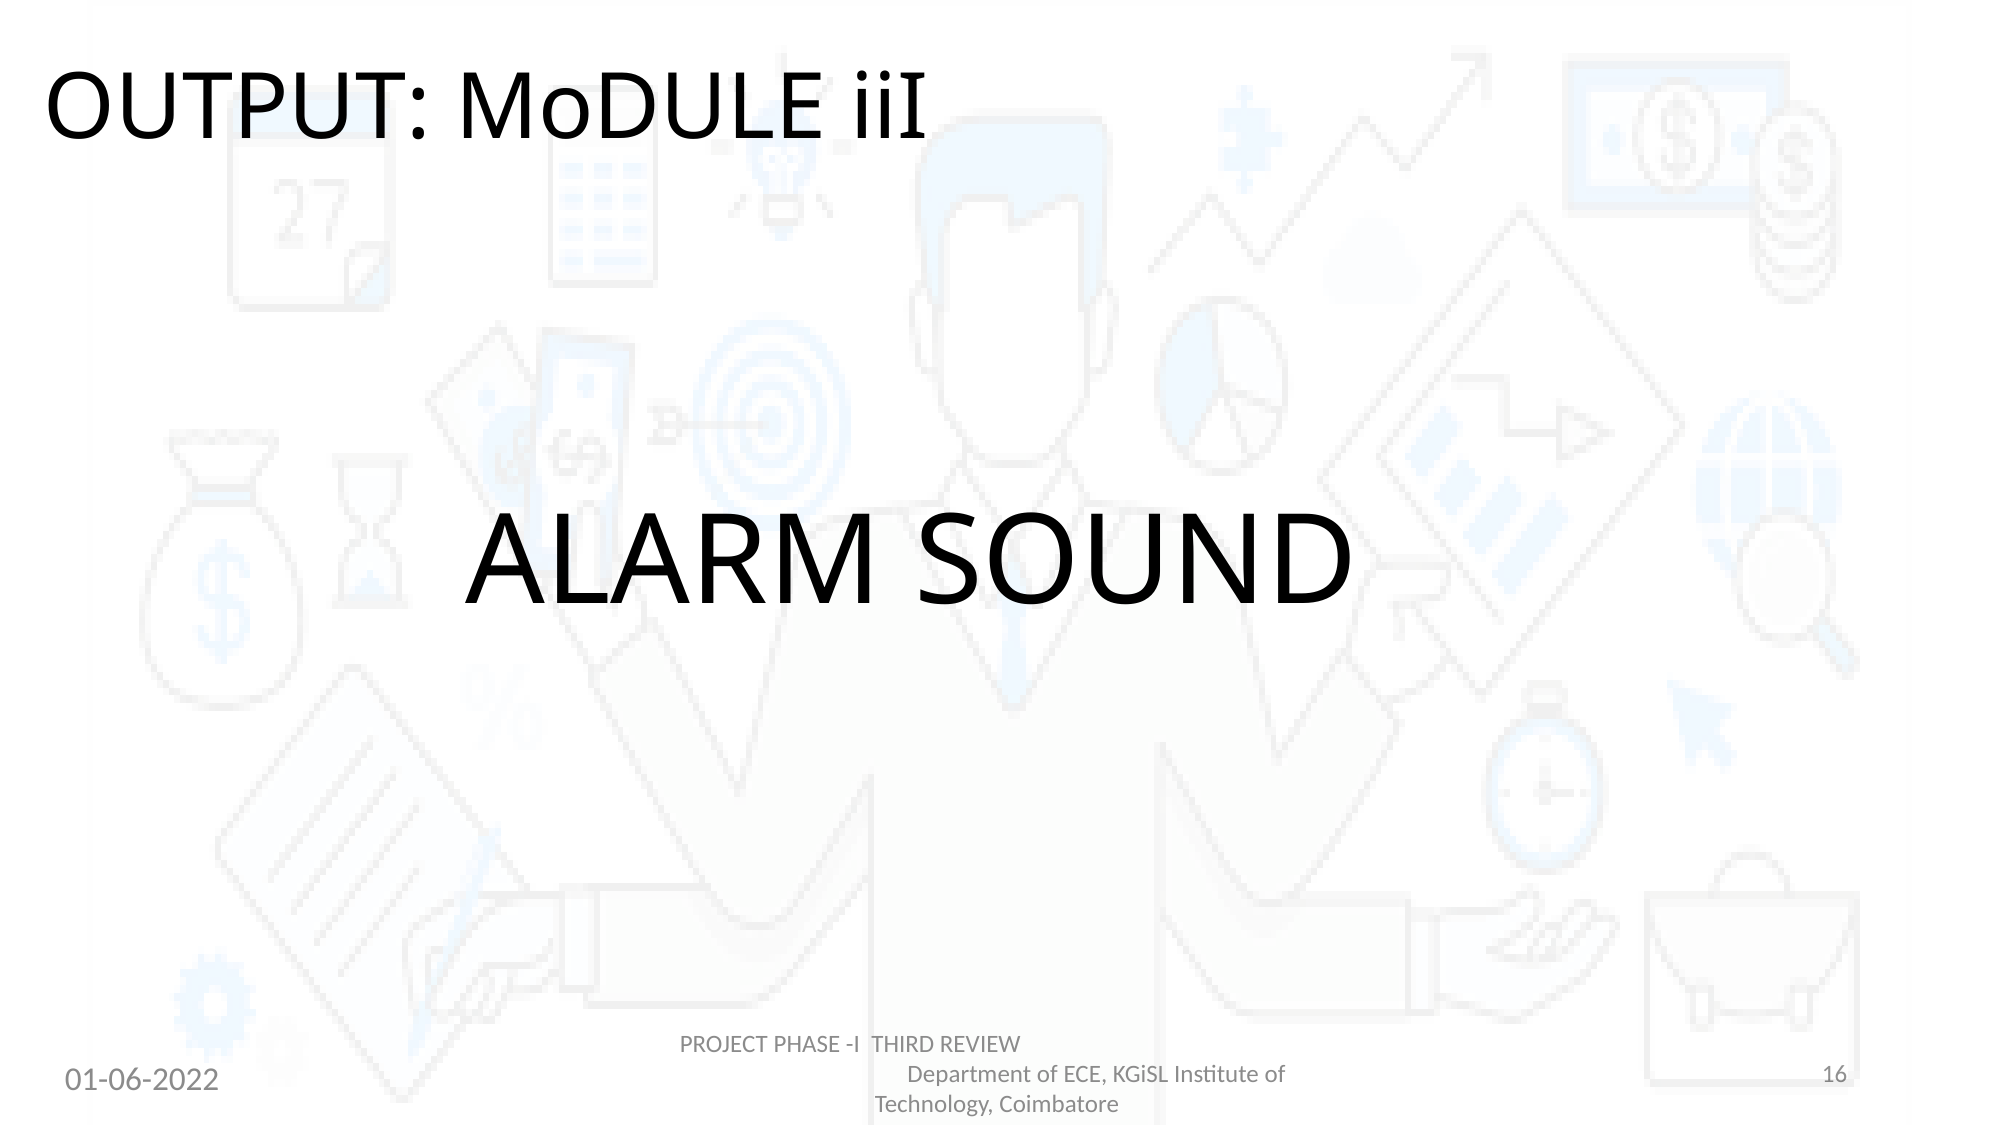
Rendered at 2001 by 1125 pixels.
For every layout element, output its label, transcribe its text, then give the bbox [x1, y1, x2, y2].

title OUTPUT: MoDULE iiI [29, 0, 1754, 218]
slide_number 16 [1412, 1042, 1863, 1103]
text_box ALARM SOUND [450, 459, 1550, 667]
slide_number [49, 1047, 268, 1108]
footer PROJECT PHASE -I THIRD REVIEW Department of ECE, KGiSL Institute of Technology, Coimbatore [662, 1042, 1338, 1103]
